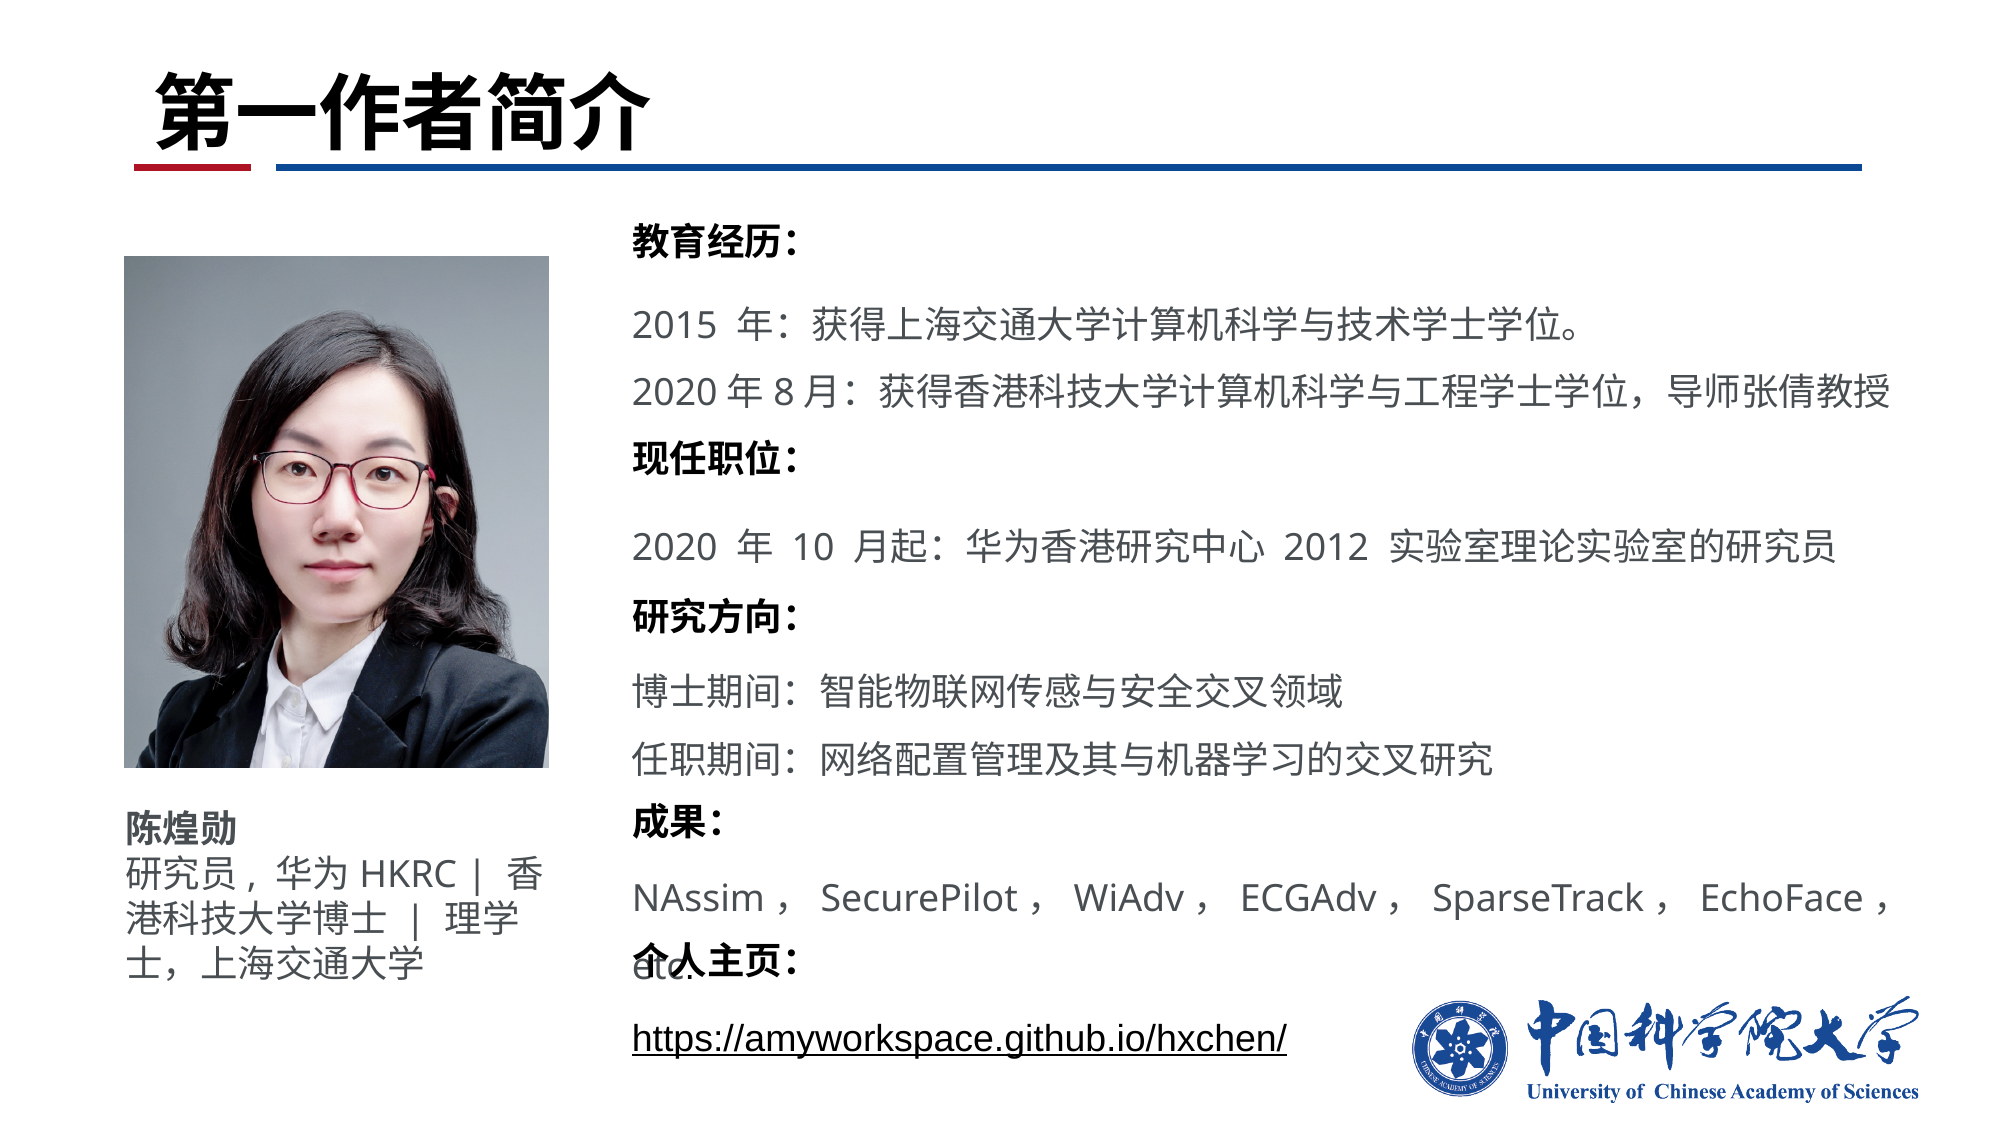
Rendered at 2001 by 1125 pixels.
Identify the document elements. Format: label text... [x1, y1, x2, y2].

title 第一作者简介 [137, 0, 1863, 168]
text_box 博士期间：智能物联网传感与安全交叉领域 任职期间：网络配置管理及其与机器学习的交叉研究 [617, 638, 1863, 788]
text_box 成果： [617, 790, 876, 844]
text_box 2020 年 10 月起：华为香港研究中心 2012 实验室理论实验室的研究员 [617, 492, 1863, 575]
text_box 2015 年：获得上海交通大学计算机科学与技术学士学位。 2020年8月：获得香港科技大学计算机科学与工程学士学位，导师张倩教授 [617, 270, 1950, 421]
text_box https://amyworkspace.github.io/hxchen/ [617, 984, 1950, 1067]
text_box 个人主页： [617, 930, 876, 984]
picture [124, 256, 549, 768]
picture [1412, 1067, 1919, 1103]
text_box 陈煌勋 研究员, 华为HKRC | 香港科技大学博士 | 理学士，上海交通大学 [110, 797, 563, 992]
text_box NAssim，SecurePilot，WiAdv，ECGAdv，SparseTrack，EchoFace，etc. [617, 844, 1950, 984]
text_box 现任职位： [617, 428, 876, 488]
text_box 研究方向： [617, 585, 876, 638]
text_box 教育经历： [617, 210, 876, 271]
